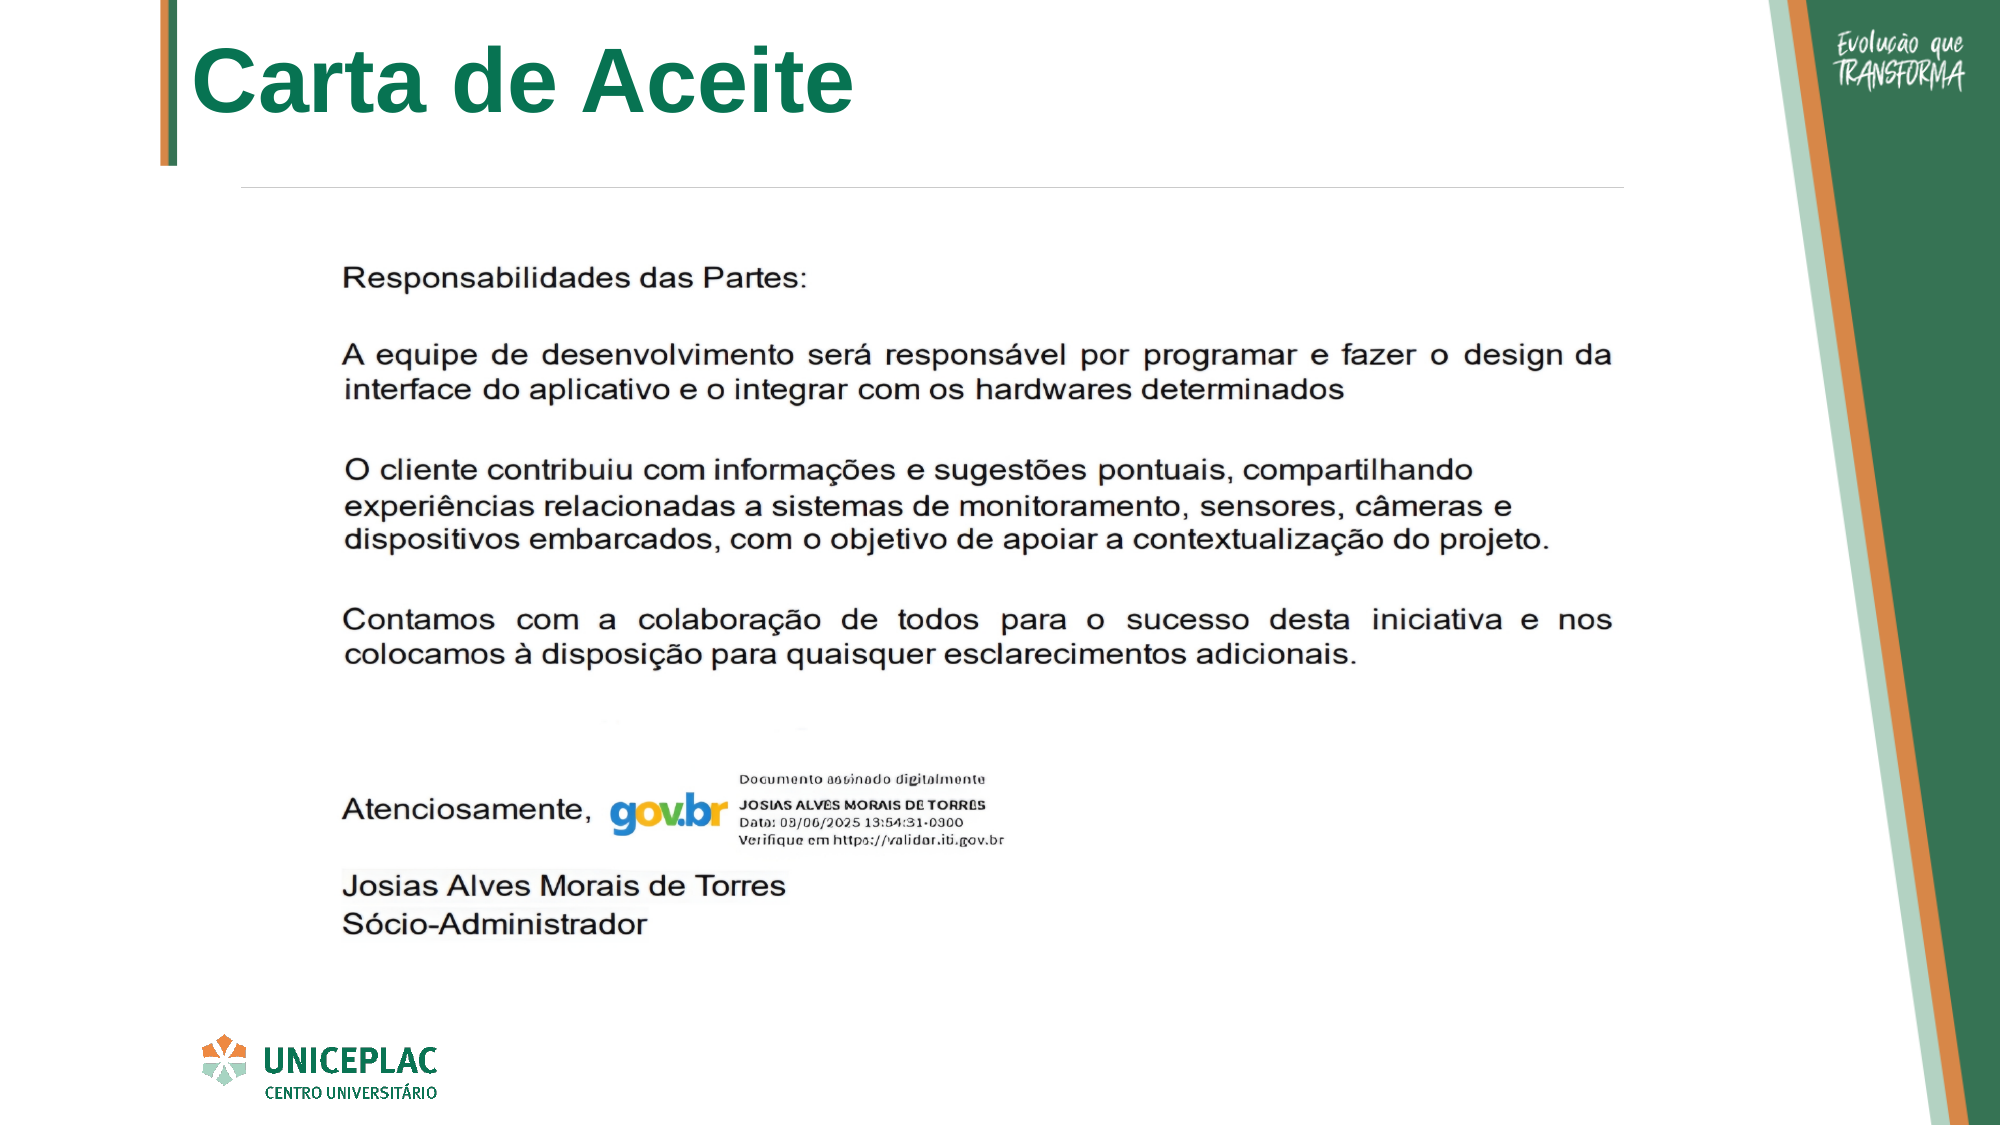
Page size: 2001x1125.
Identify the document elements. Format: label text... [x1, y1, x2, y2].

title Carta de Aceite [176, 0, 1767, 166]
picture [0, 0, 2000, 1125]
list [241, 187, 1624, 1003]
